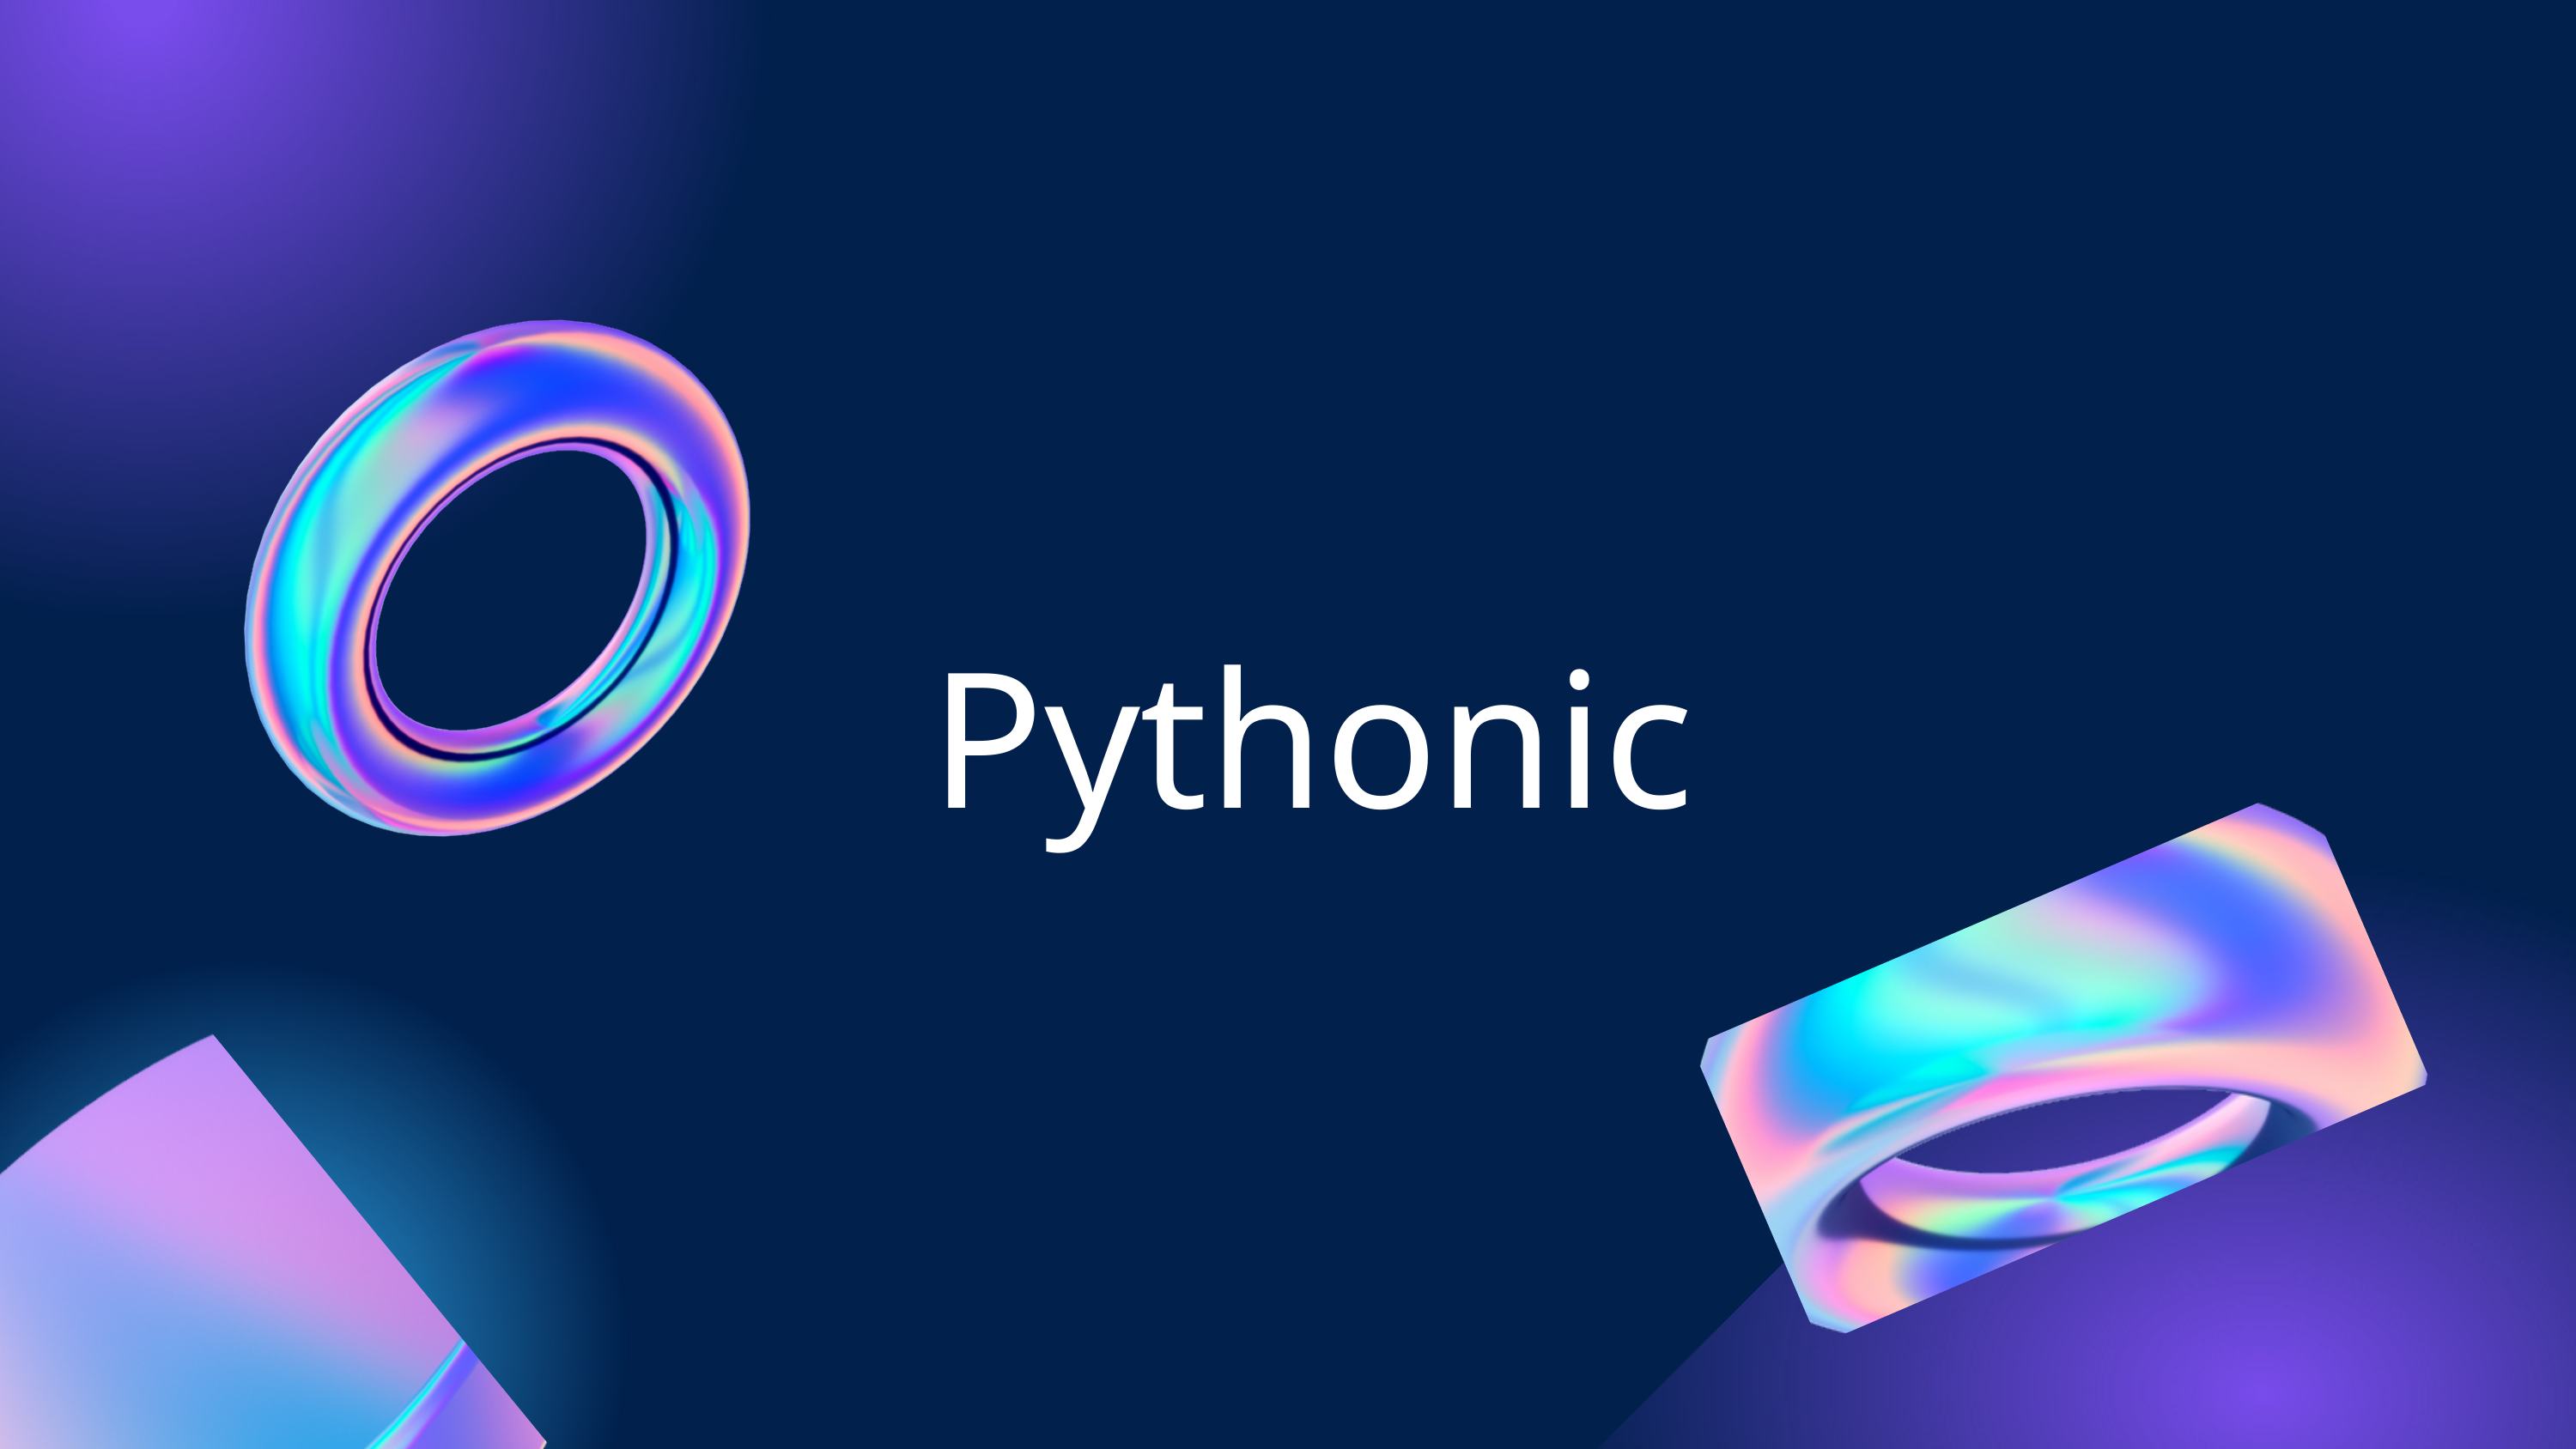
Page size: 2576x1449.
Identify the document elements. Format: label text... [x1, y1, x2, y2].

text_box [0, 921, 668, 1449]
text_box [0, 990, 553, 1449]
text_box Pythonic [340, 582, 2235, 846]
text_box [0, 0, 836, 688]
text_box [1691, 783, 2432, 1345]
text_box [1597, 687, 2576, 1449]
text_box [244, 319, 751, 837]
